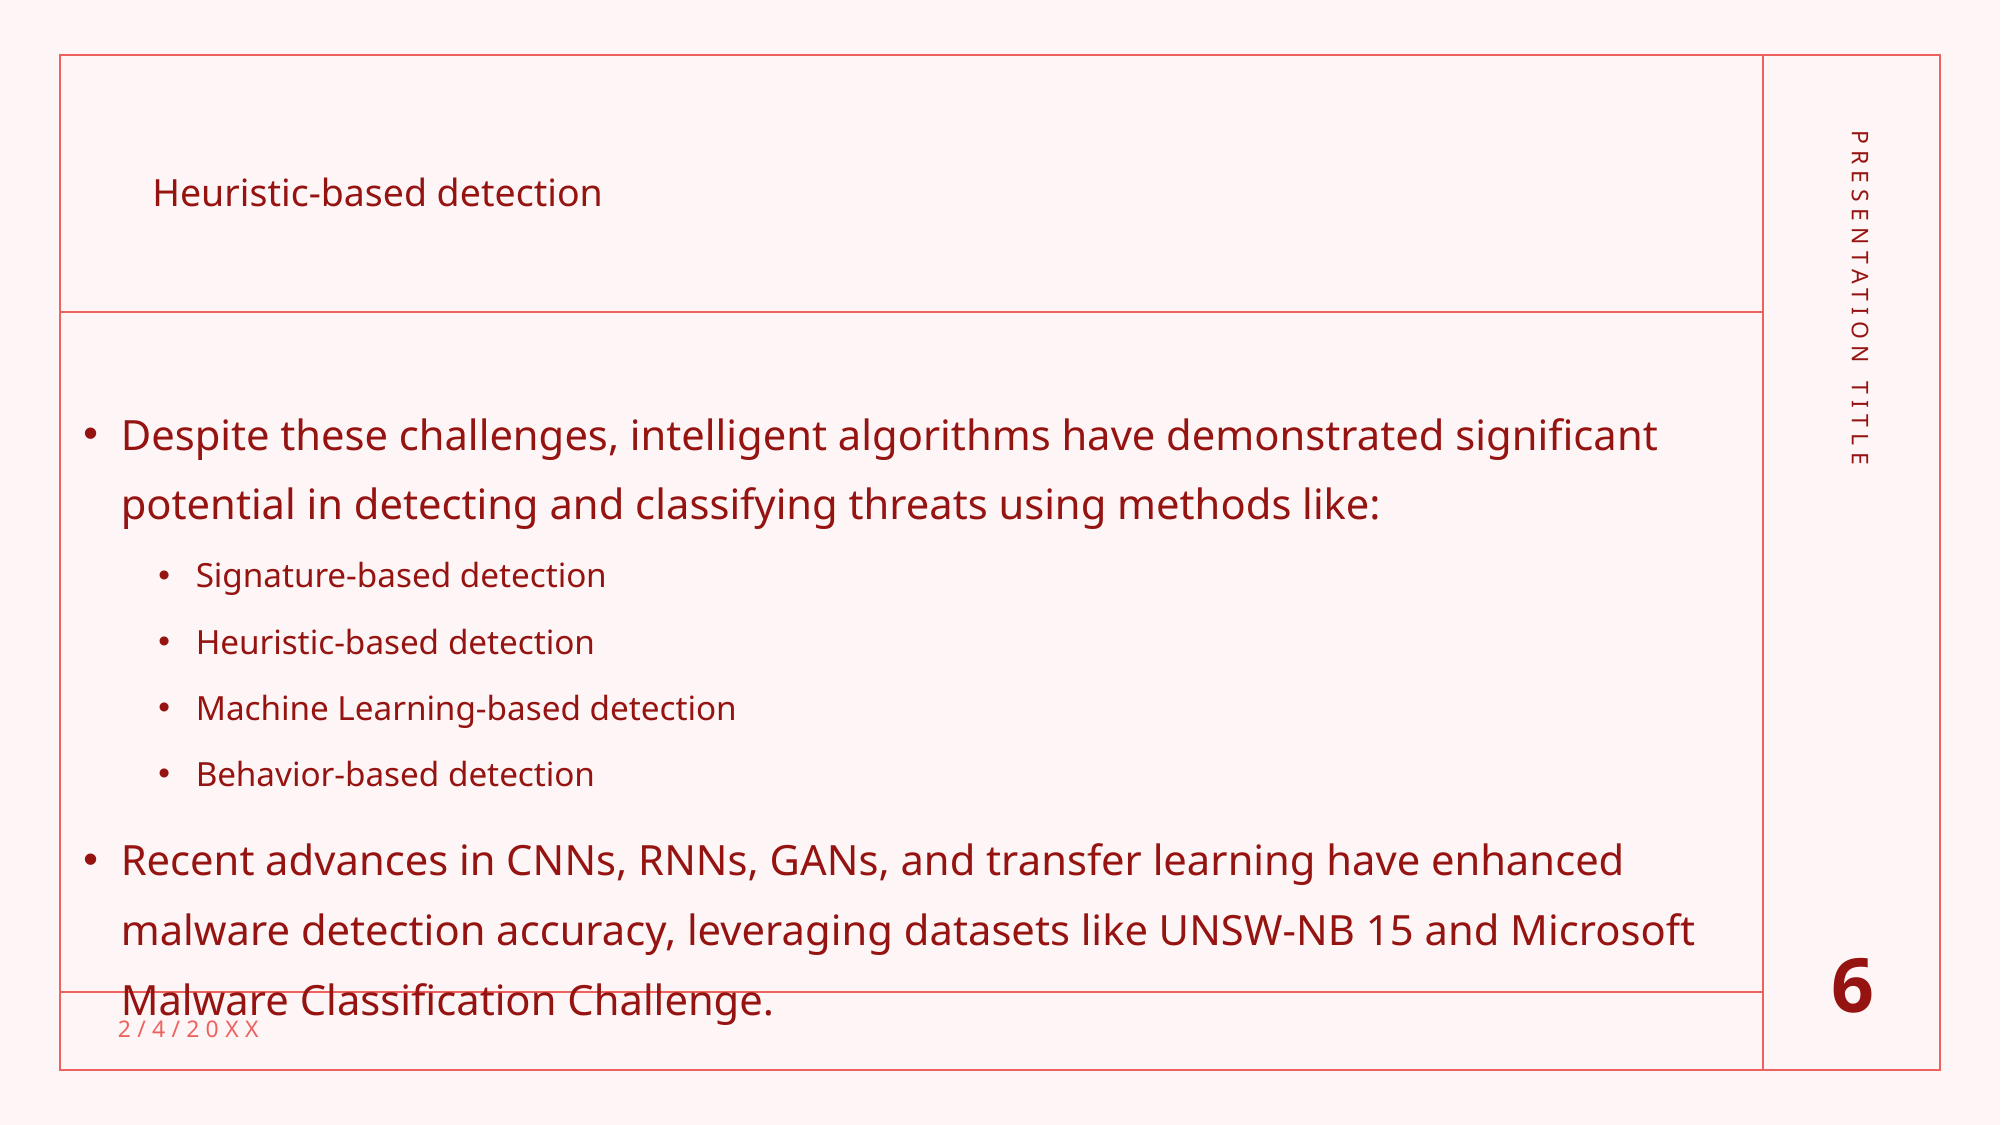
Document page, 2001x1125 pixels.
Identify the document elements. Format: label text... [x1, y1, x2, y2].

list Despite these challenges, intelligent algorithms have demonstrated significant potential in detecting and classifying threats using methods like: Signature-based detection Heuristic-based detection Machine Learning-based detection Behavior-based detection Recent advances in CNNs, RNNs, GANs, and transfer learning have enhanced malware detection accuracy, leveraging datasets like UNSW-NB 15 and Microsoft Malware Classification Challenge. [68, 380, 1776, 1008]
title Heuristic-based detection [137, 89, 1701, 294]
slide_number 6 [1775, 930, 1932, 1055]
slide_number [103, 1007, 621, 1055]
footer PRESENTATION TITLE [1822, 115, 1883, 791]
